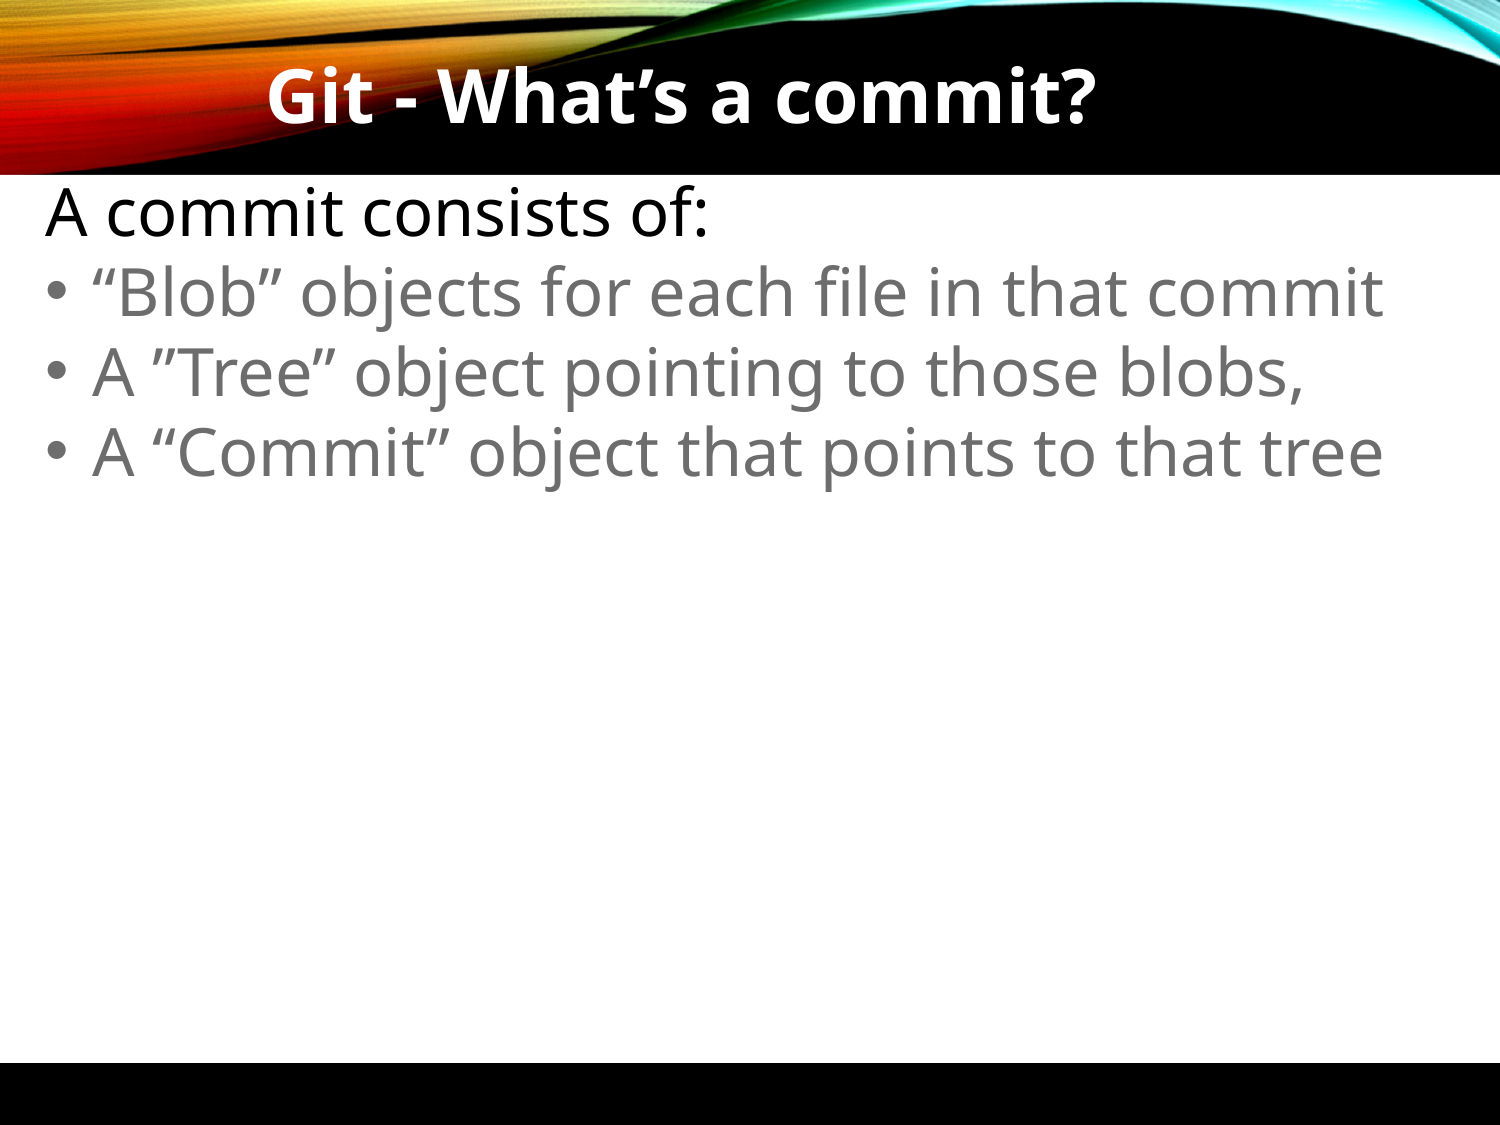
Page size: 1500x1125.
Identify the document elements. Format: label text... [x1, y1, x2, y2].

list [0, 174, 1500, 1064]
picture [0, 0, 1500, 174]
text_box A commit consists of: “Blob” objects for each file in that commit A ”Tree” object pointing to those blobs, A “Commit” object that points to that tree [30, 162, 1500, 498]
text_box Git - What’s a commit? [265, 37, 1235, 109]
